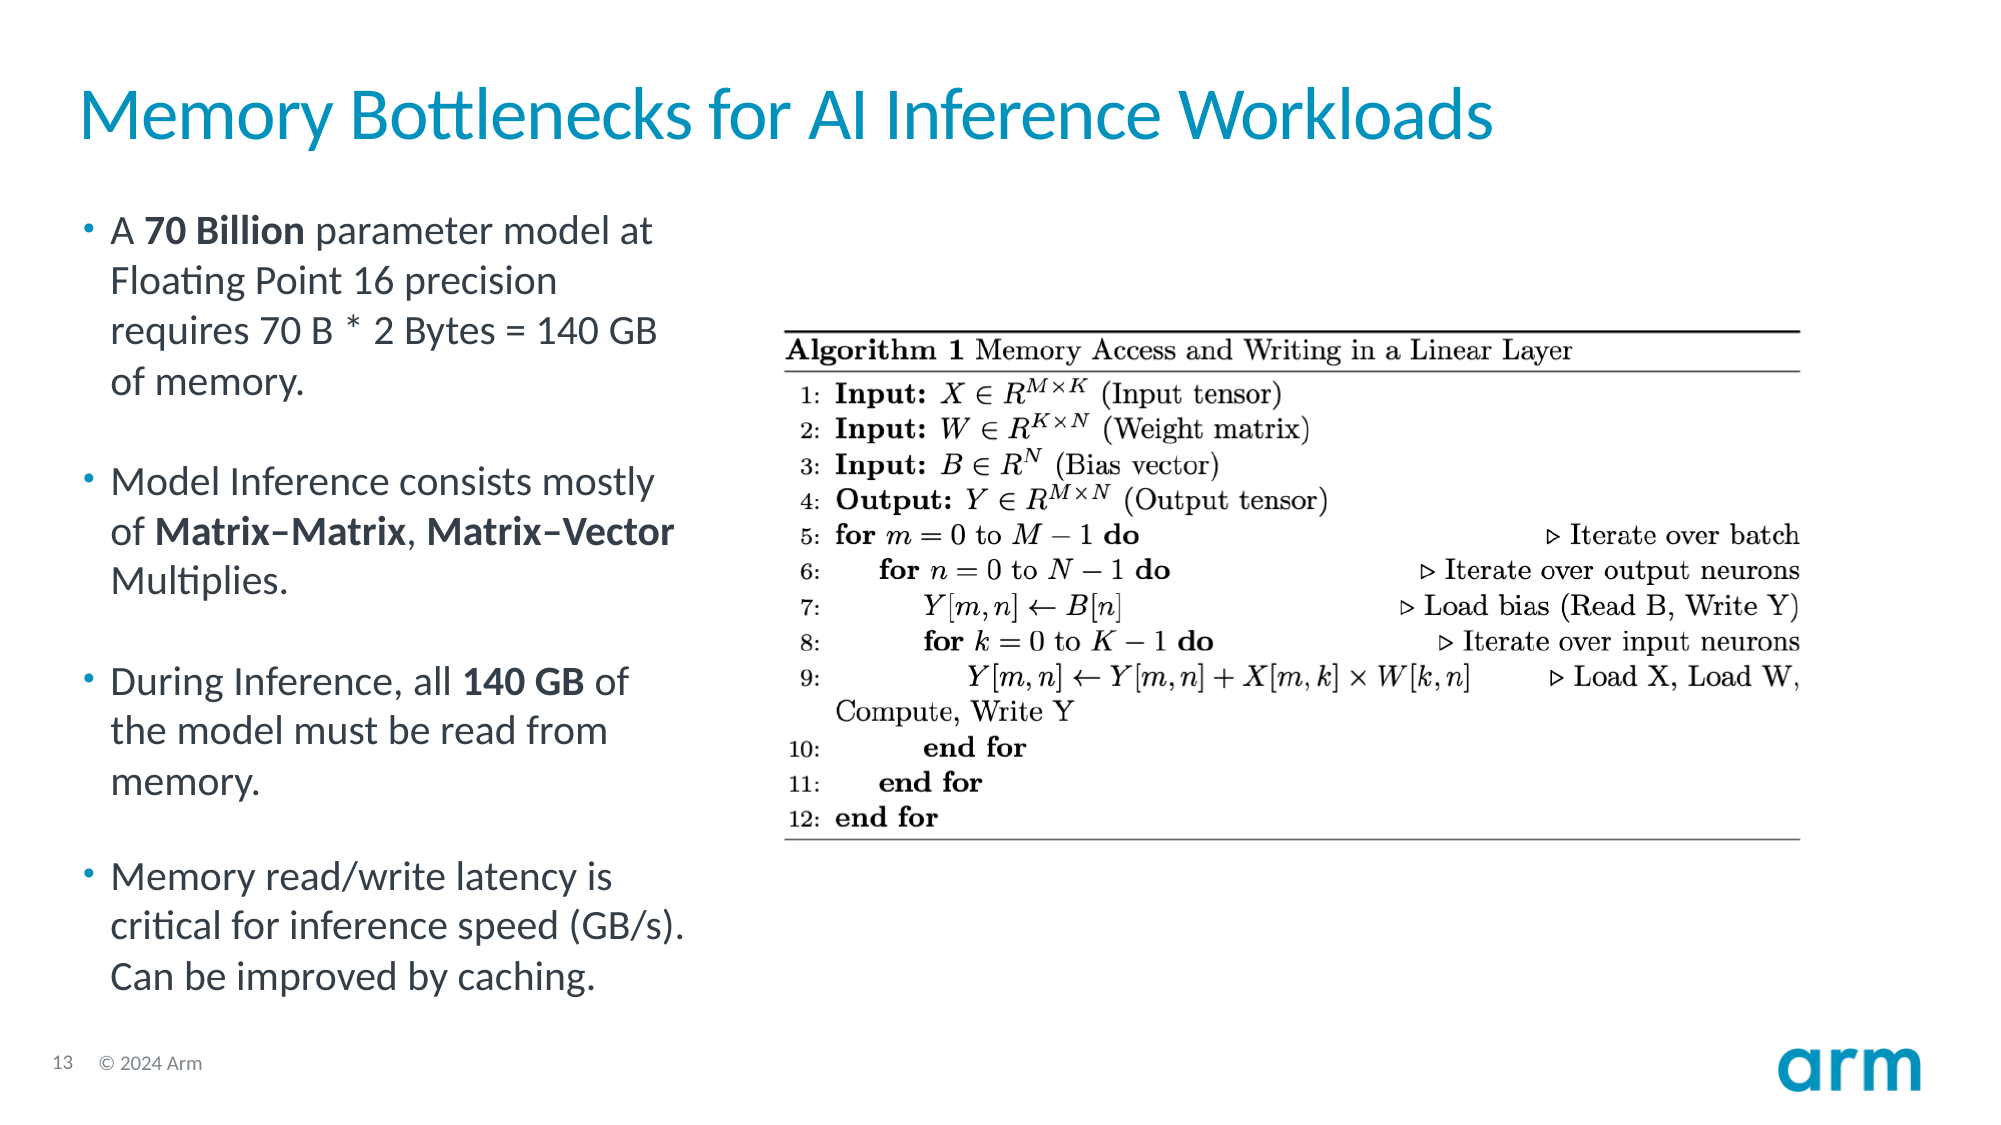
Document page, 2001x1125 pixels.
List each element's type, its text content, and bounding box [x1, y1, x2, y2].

picture [1777, 1047, 1922, 1093]
text_box A 70 Billion parameter model at Floating Point 16 precision requires 70 B * 2 Bytes = 140 GB of memory. Model Inference consists mostly of Matrix–Matrix, Matrix–Vector Multiplies. During Inference, all 140 GB of the model must be read from memory. Memory read/write latency is critical for inference speed (GB/s). Can be improved by caching. [0, 203, 692, 810]
title Memory Bottlenecks for AI Inference Workloads [78, 78, 1922, 186]
picture [762, 310, 1834, 859]
